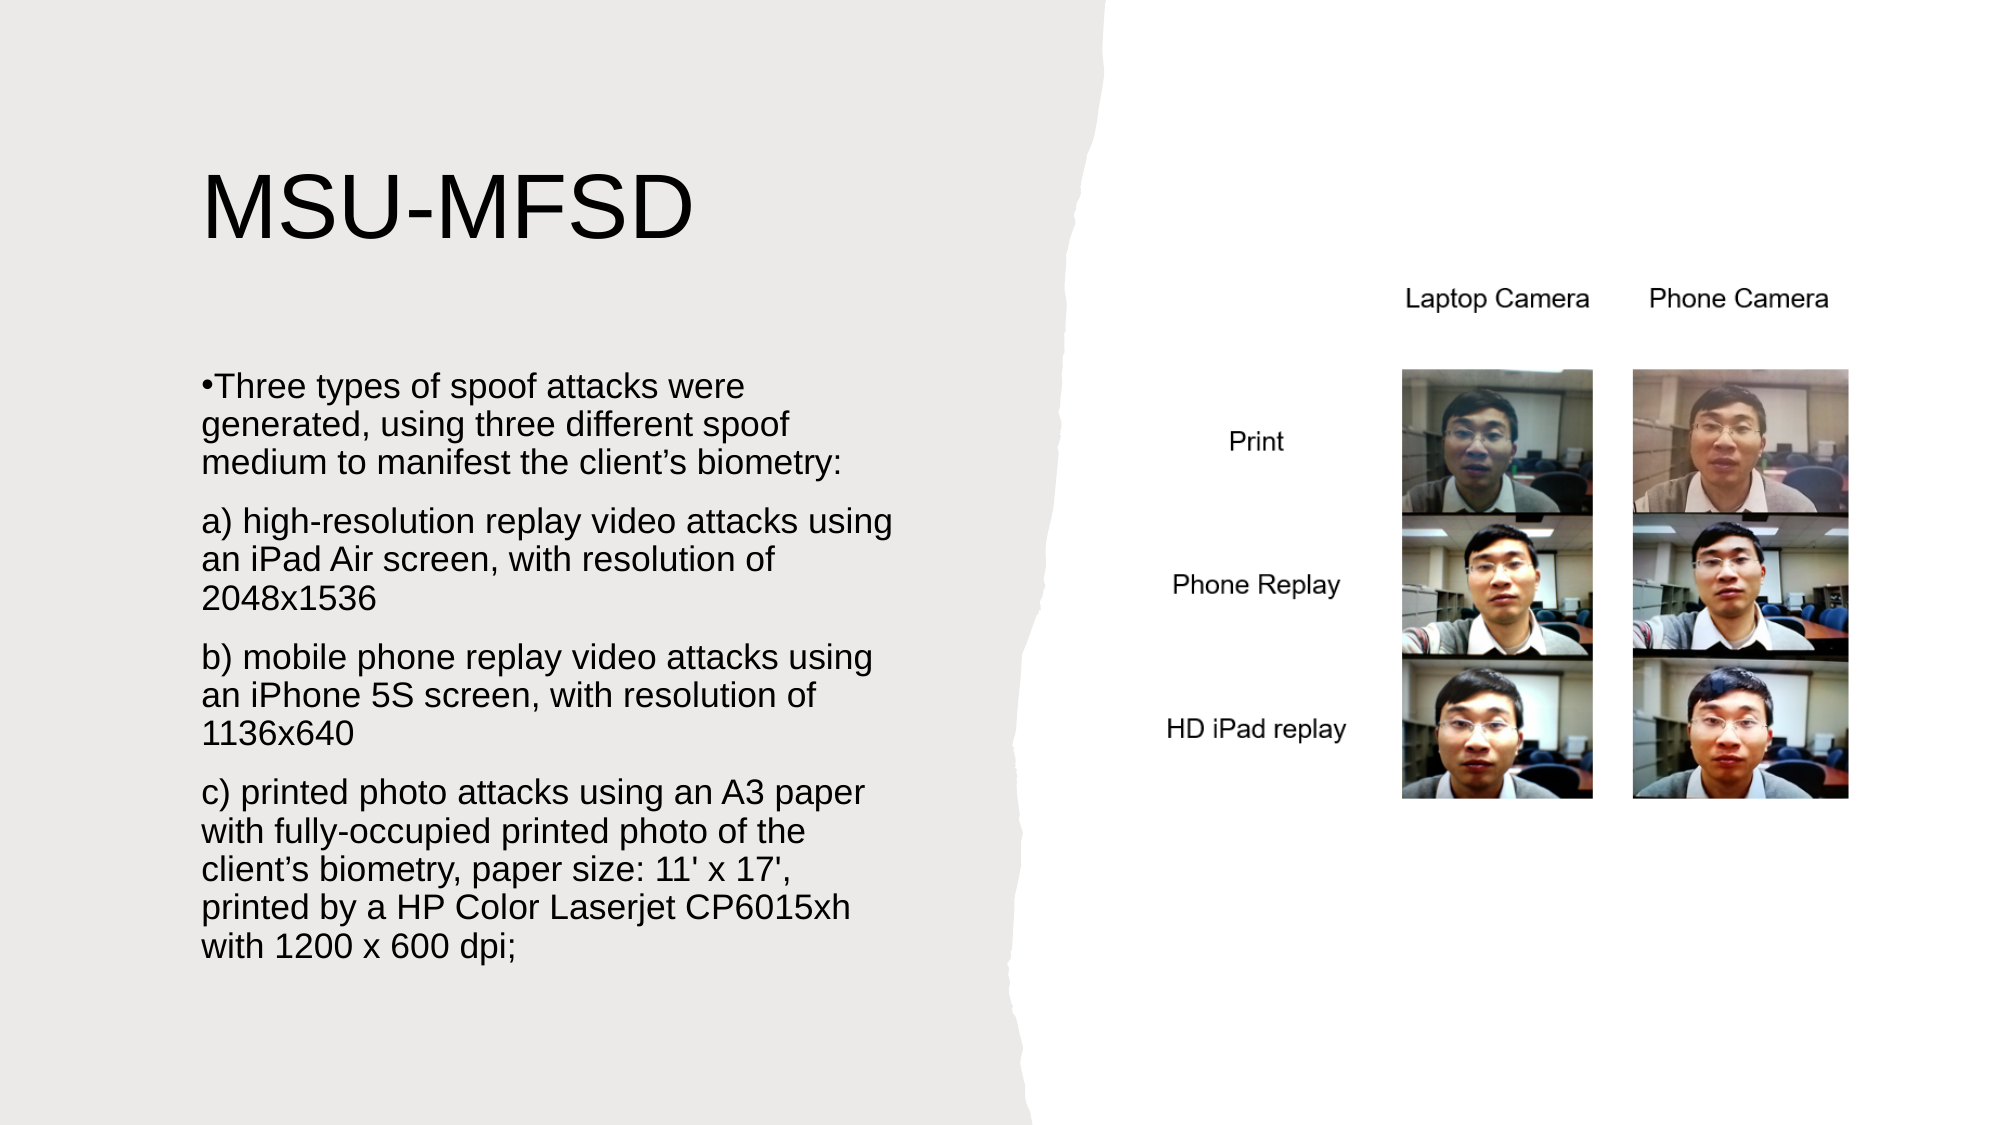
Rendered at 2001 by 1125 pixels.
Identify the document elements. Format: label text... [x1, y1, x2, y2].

picture [1128, 223, 1906, 906]
text_box [0, 0, 1107, 1125]
list Three types of spoof attacks were generated, using three different spoof medium to manifest the client’s biometry: a) high-resolution replay video attacks using an iPad Air screen, with resolution of 2048x1536 b) mobile phone replay video attacks using an iPhone 5S screen, with resolution of 1136x640 c) printed photo attacks using an A3 paper with fully-occupied printed photo of the client’s biometry, paper size: 11' x 17', printed by a HP Color Laserjet CP6015xh with 1200 x 600 dpi; [186, 359, 915, 1002]
title MSU-MFSD [186, 99, 972, 319]
text_box [1009, 0, 2000, 1125]
